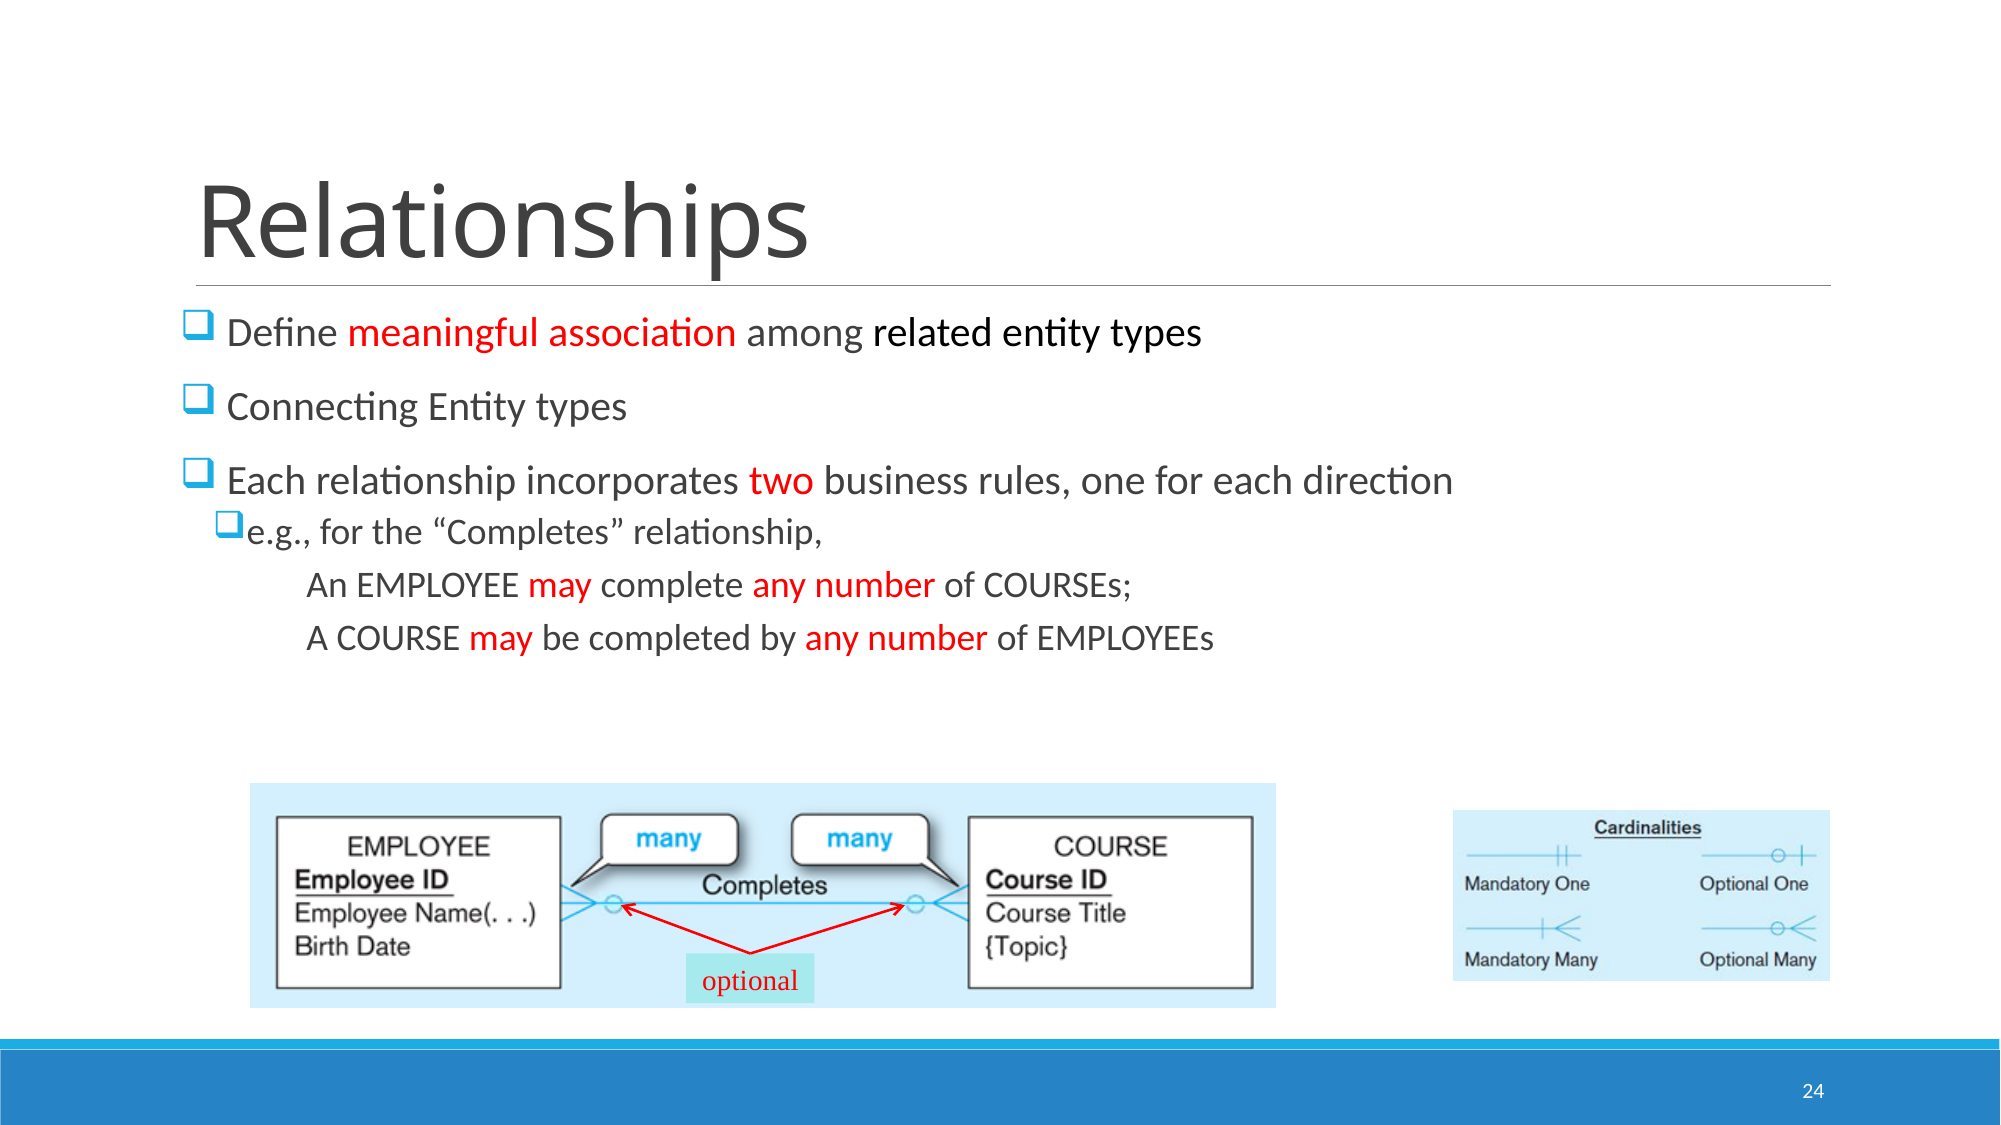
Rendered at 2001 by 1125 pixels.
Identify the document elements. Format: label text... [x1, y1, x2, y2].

title Relationships [180, 47, 1830, 285]
picture [1452, 809, 1831, 982]
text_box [620, 904, 748, 954]
list Define meaningful association among related entity types Connecting Entity types Each relationship incorporates two business rules, one for each direction e.g., for the “Completes” relationship, An EMPLOYEE may complete any number of COURSEs; A COURSE may be completed by any number of EMPLOYEEs [180, 302, 1830, 963]
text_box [749, 904, 906, 954]
slide_number 24 [1624, 1059, 1840, 1120]
picture [249, 783, 1276, 1008]
